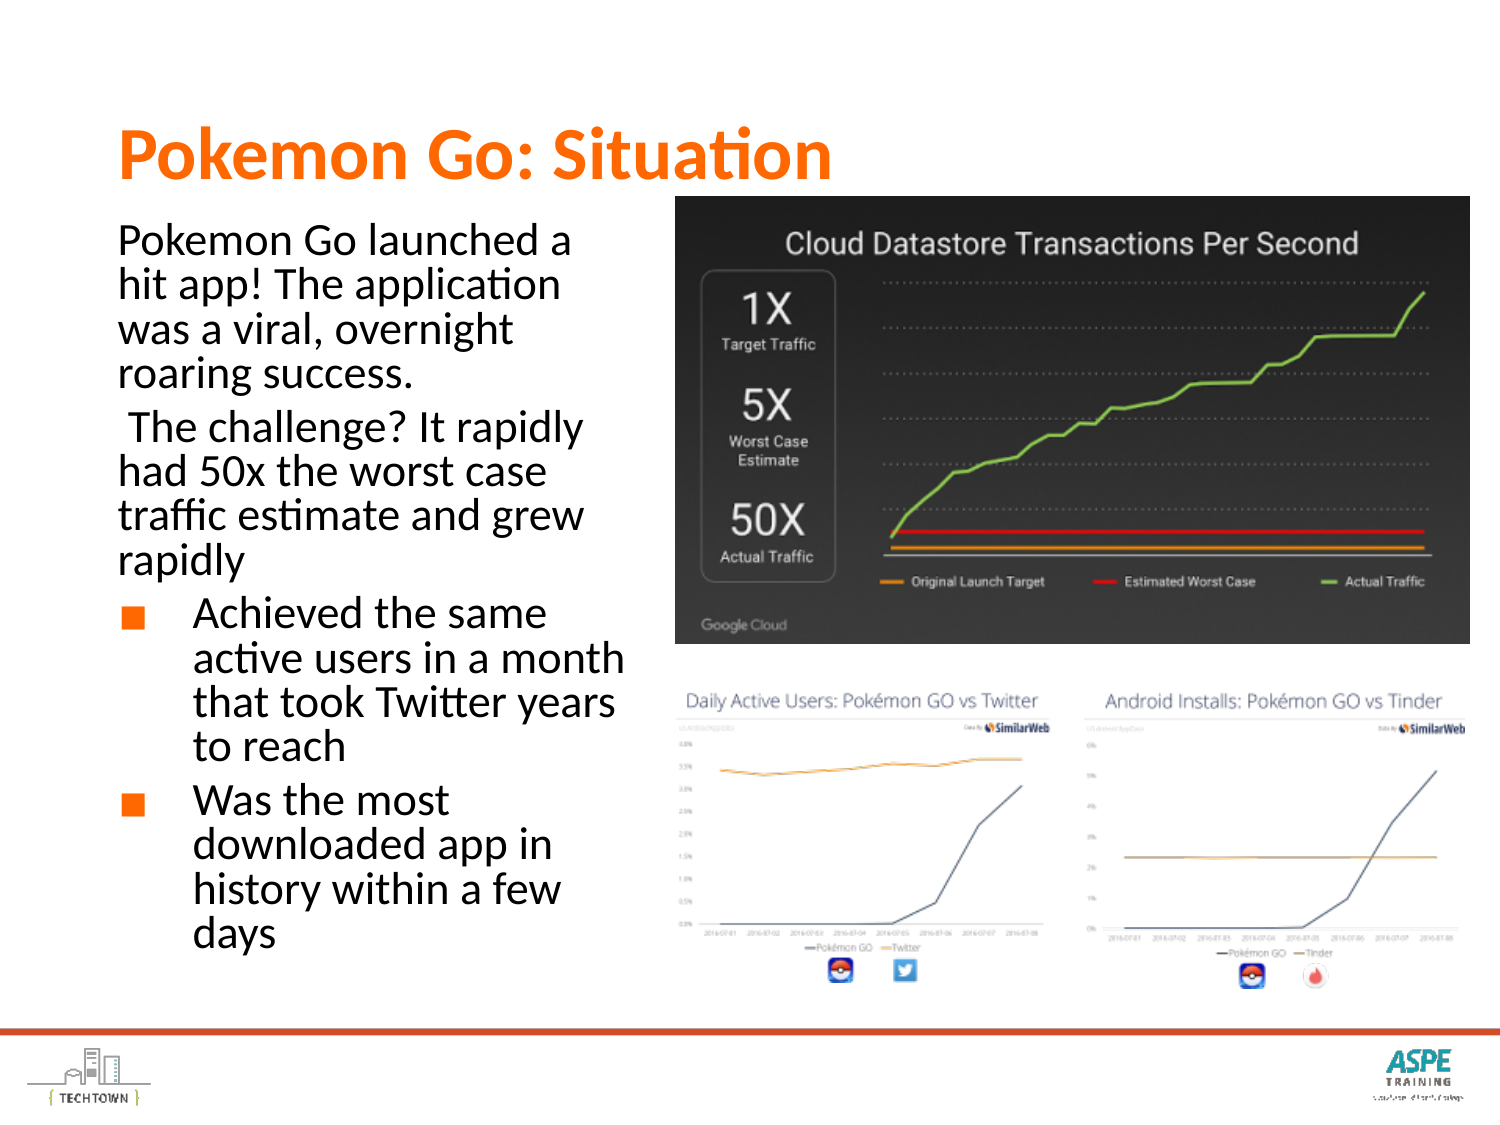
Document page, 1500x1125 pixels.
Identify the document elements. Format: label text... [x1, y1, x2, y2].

title Pokemon Go: Situation [103, 59, 1397, 250]
picture [0, 0, 1500, 1125]
list Pokemon Go launched a hit app! The application was a viral, overnight roaring success. The challenge? It rapidly had 50x the worst case traffic estimate and grew rapidly Achieved the same active users in a month that took Twitter years to reach Was the most downloaded app in history within a few days [102, 212, 645, 989]
